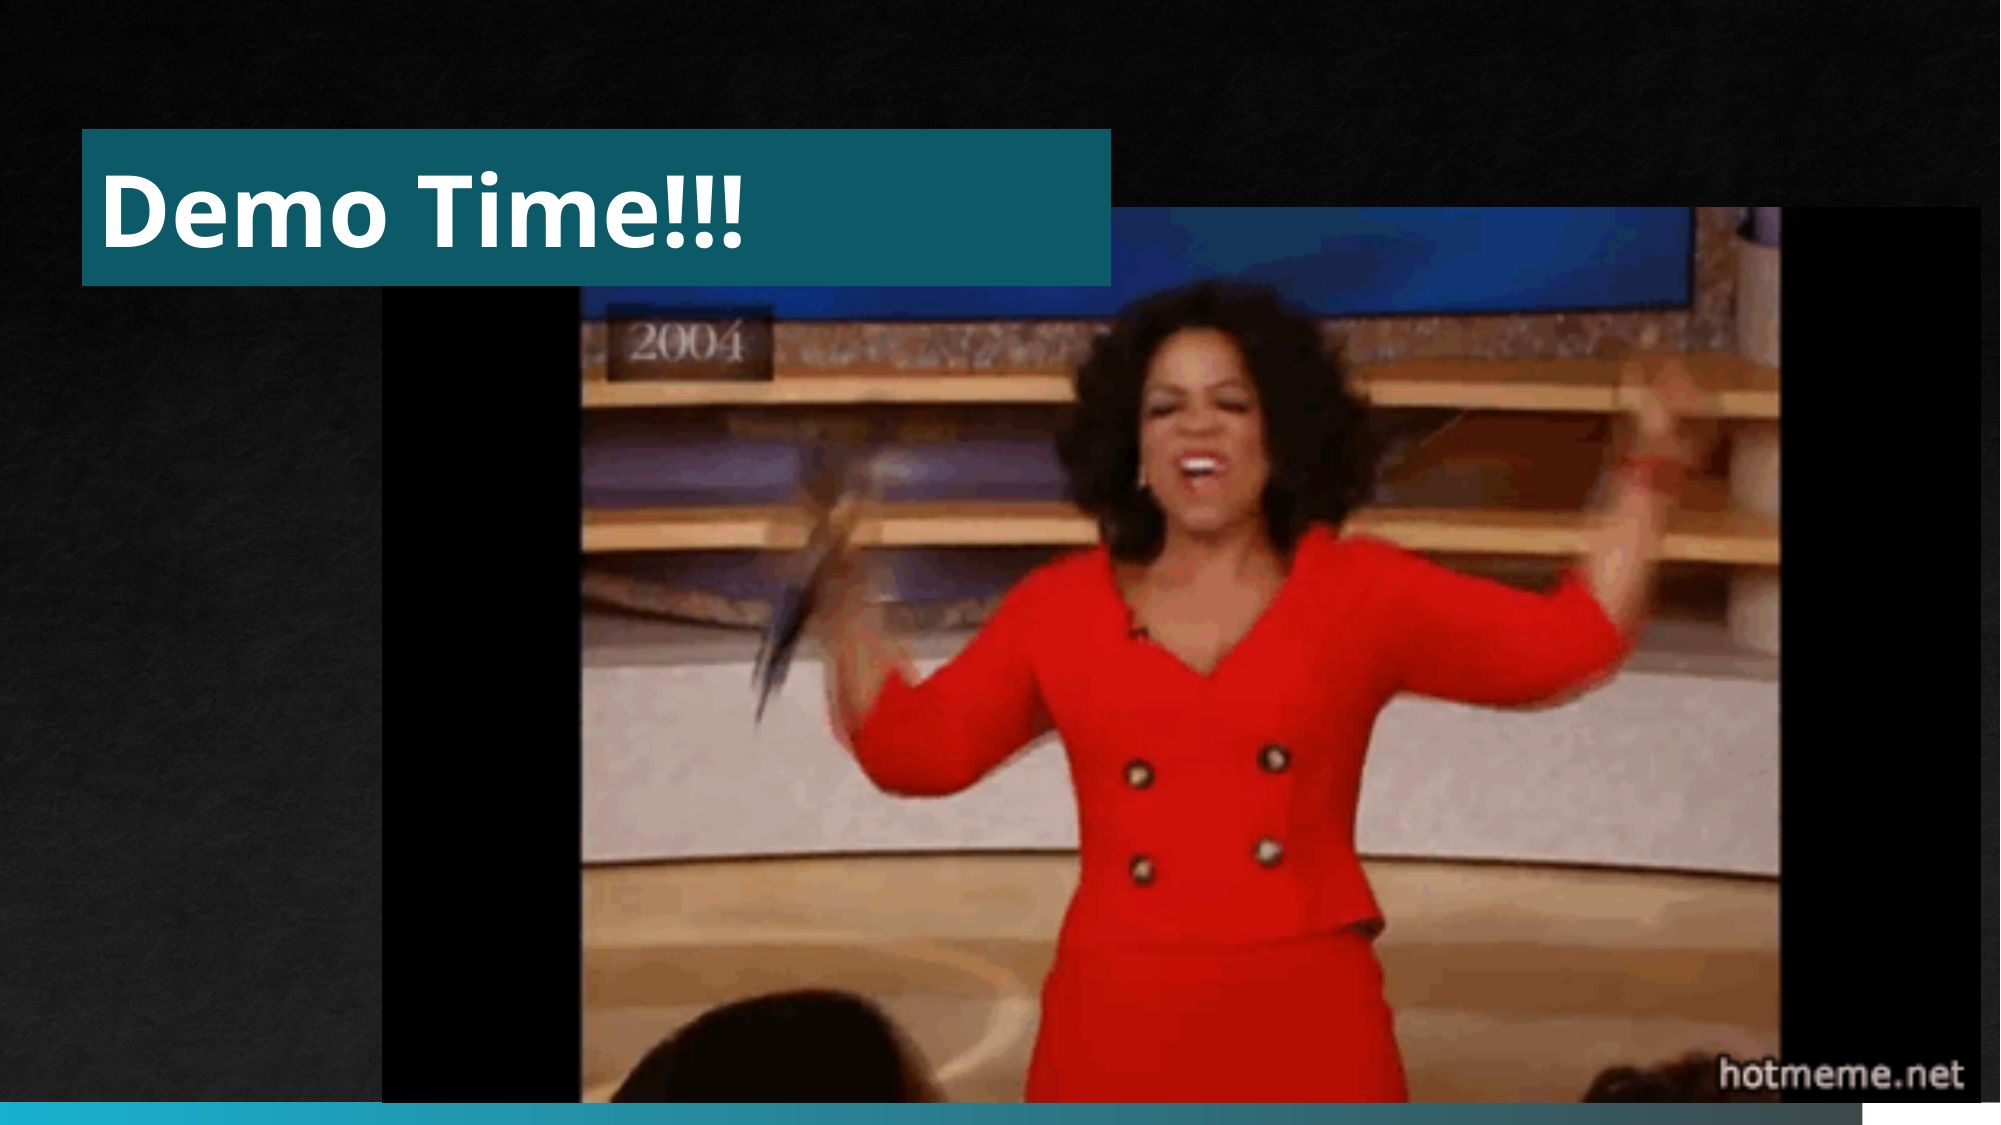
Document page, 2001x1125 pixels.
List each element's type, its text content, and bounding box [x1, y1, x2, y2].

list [382, 207, 1981, 1103]
picture [0, 0, 2000, 1103]
title Demo Time!!! [82, 129, 1112, 287]
